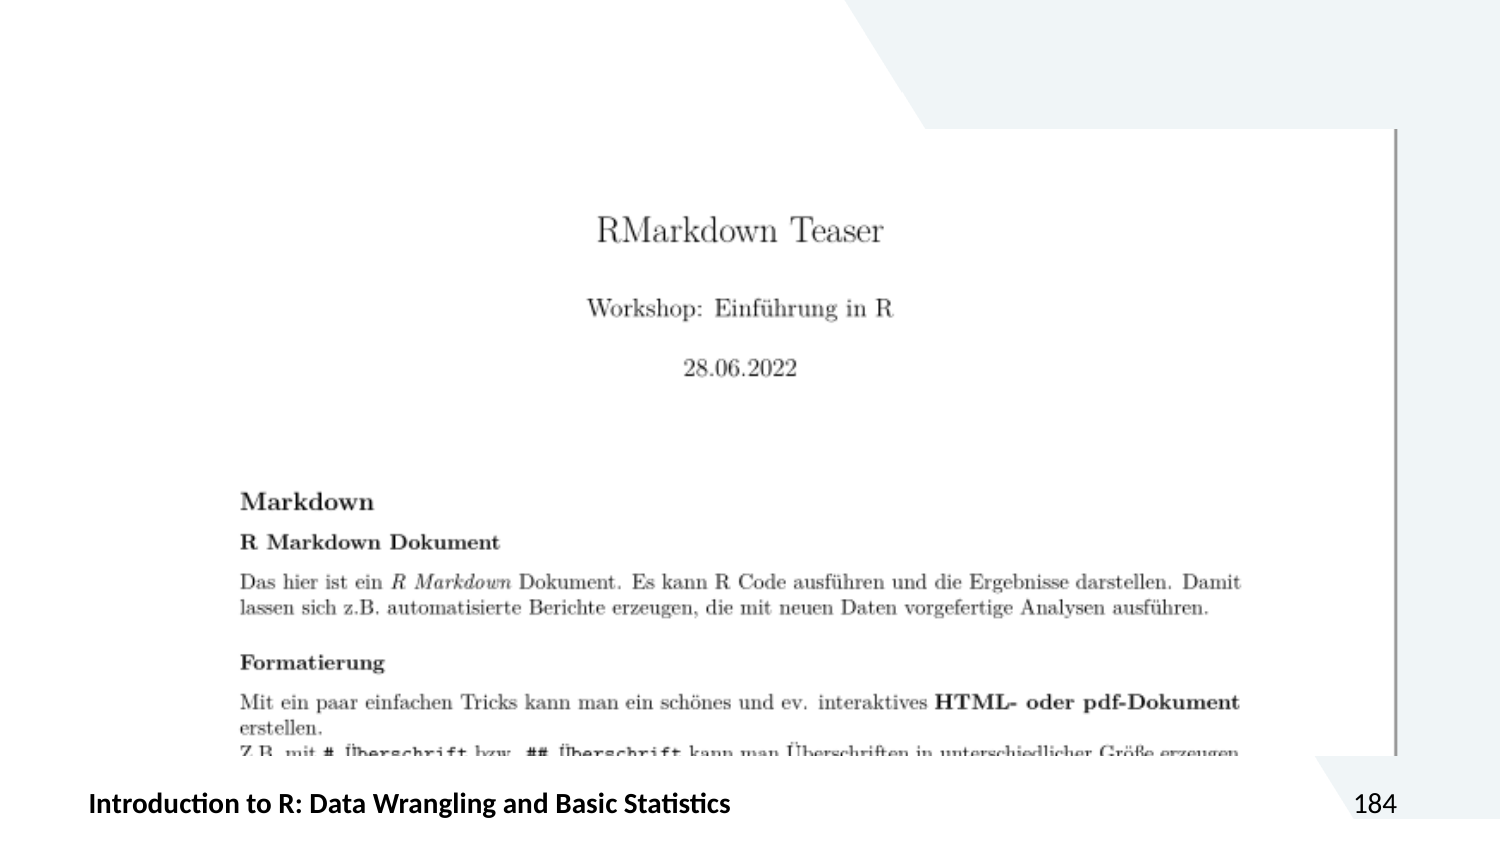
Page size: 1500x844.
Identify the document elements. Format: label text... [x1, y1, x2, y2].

slide_number 184 [1239, 785, 1398, 819]
footer Introduction to R: Data Wrangling and Basic Statistics [88, 785, 1217, 819]
picture [0, 0, 1500, 819]
